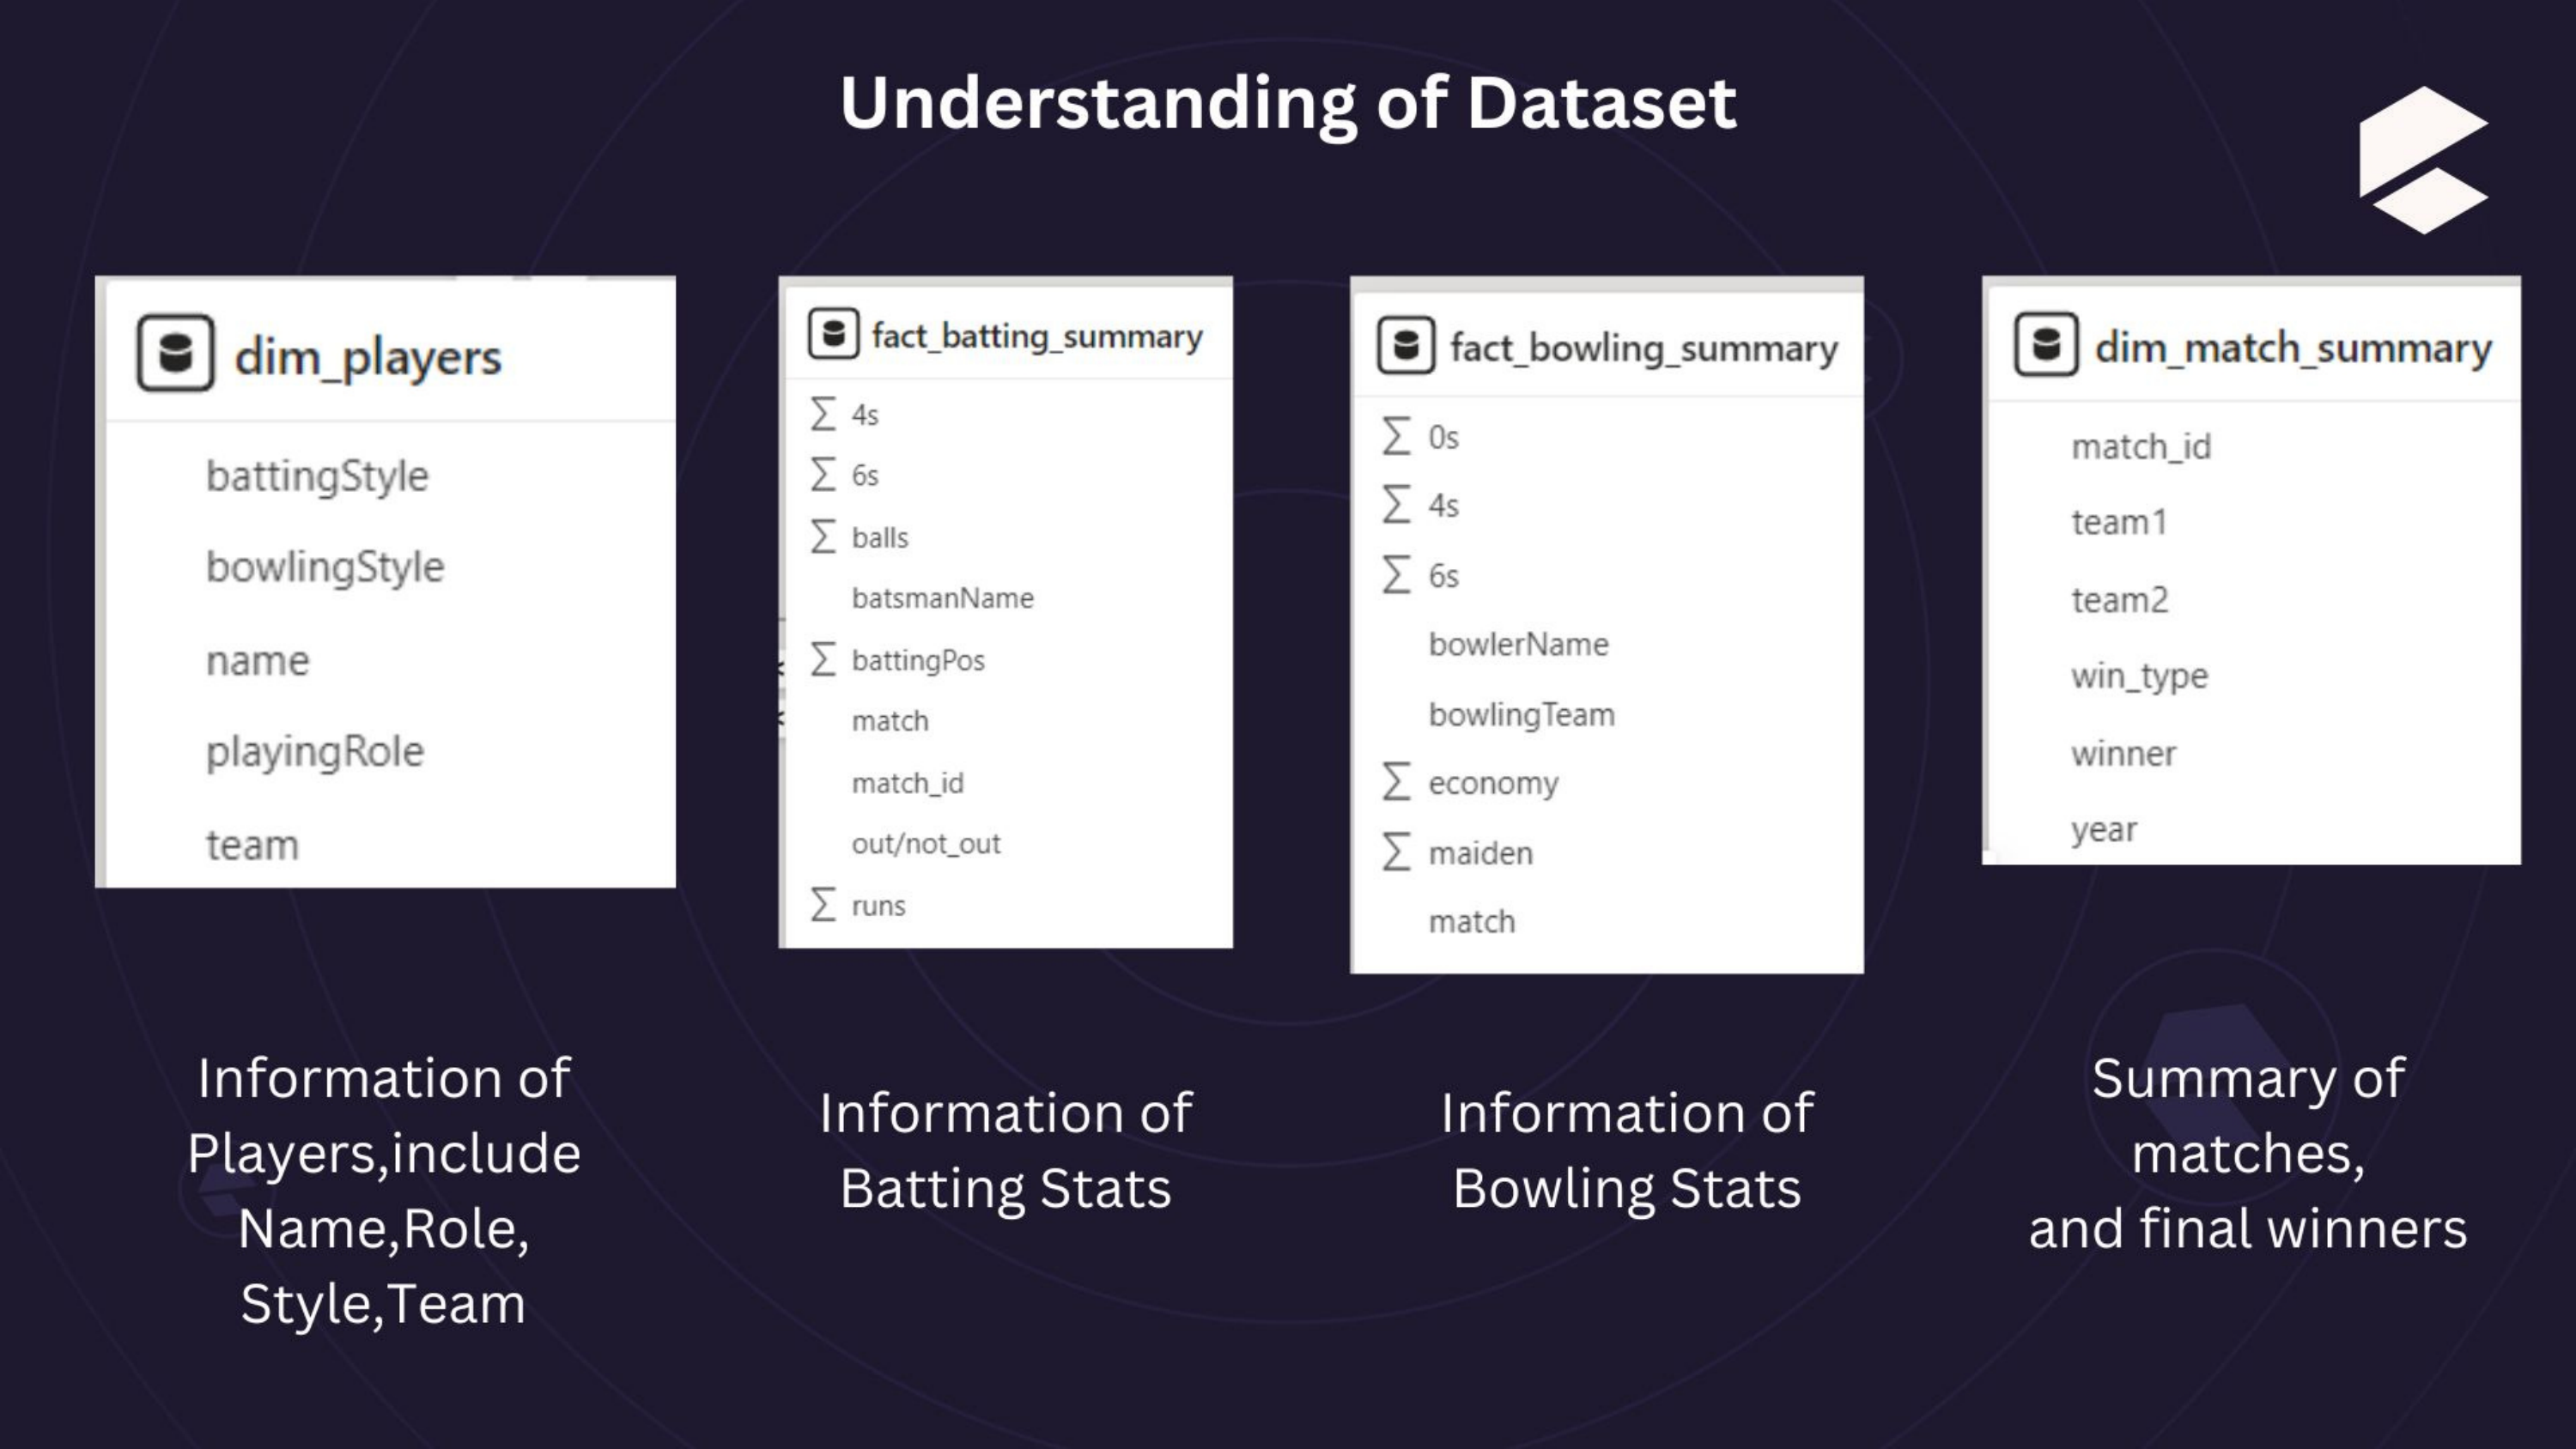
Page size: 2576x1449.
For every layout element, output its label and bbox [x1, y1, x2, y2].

text_box [0, 0, 2576, 1449]
